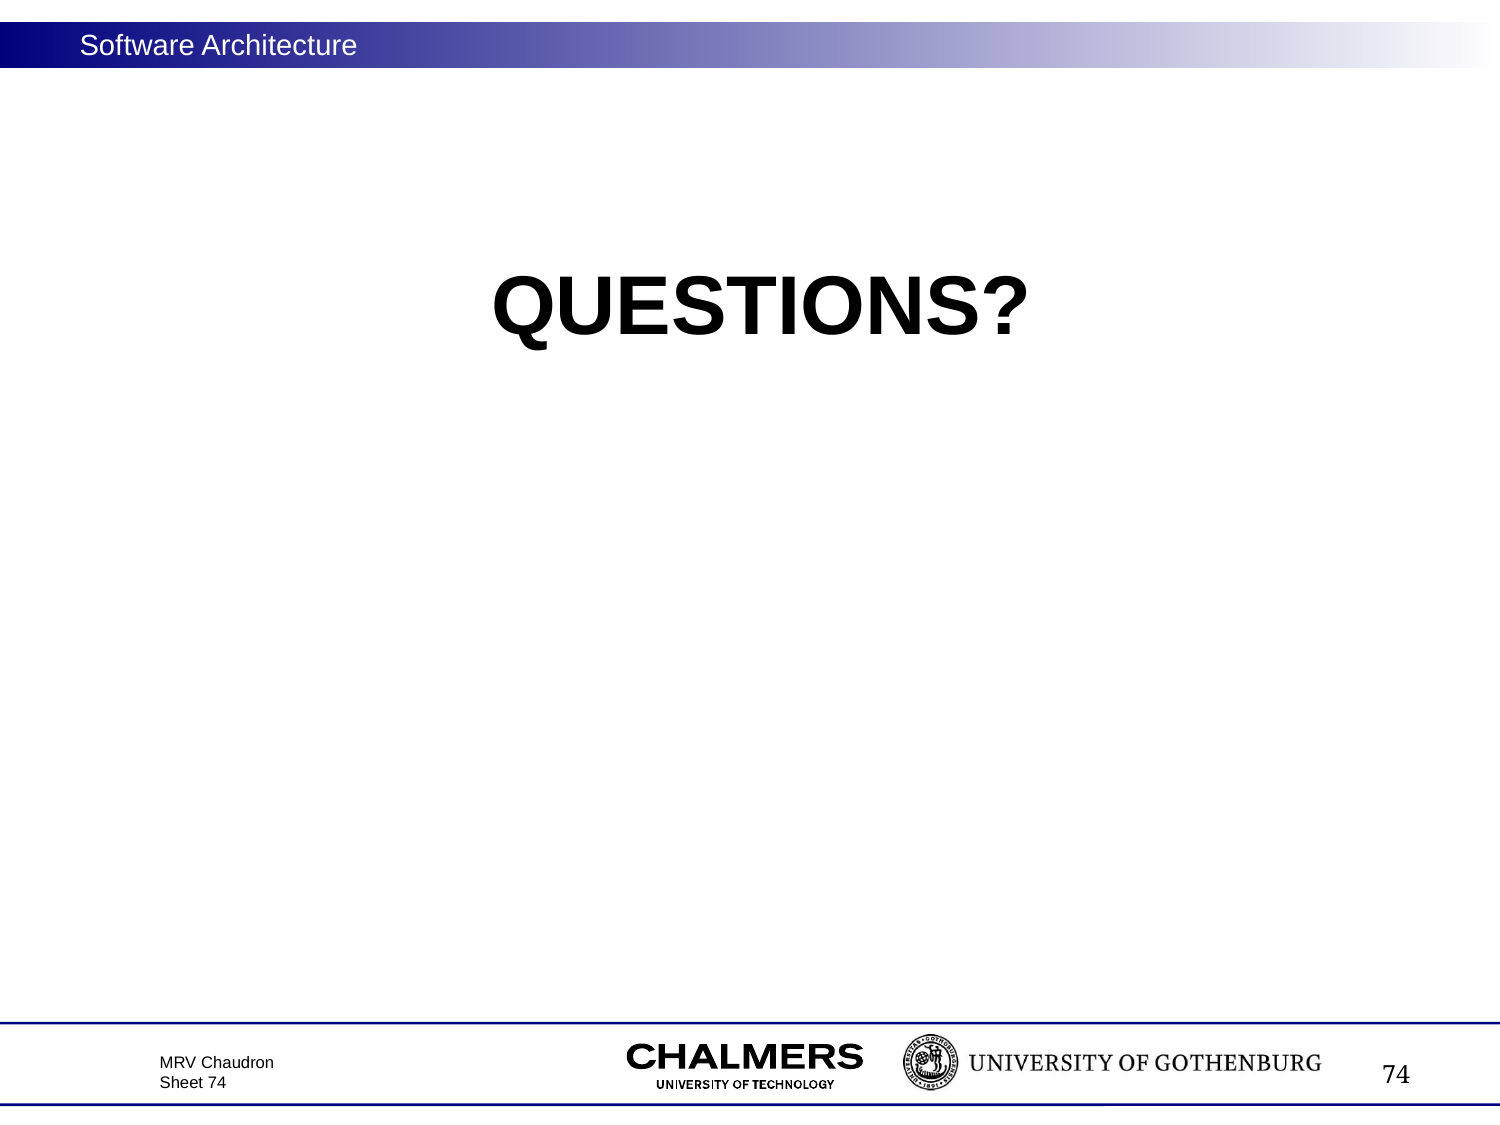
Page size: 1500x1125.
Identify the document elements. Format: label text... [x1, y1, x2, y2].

slide_number 74 [1074, 1024, 1426, 1101]
title Questions? [123, 243, 1400, 468]
footer MRV Chaudron Sheet 74 [144, 1024, 1356, 1100]
